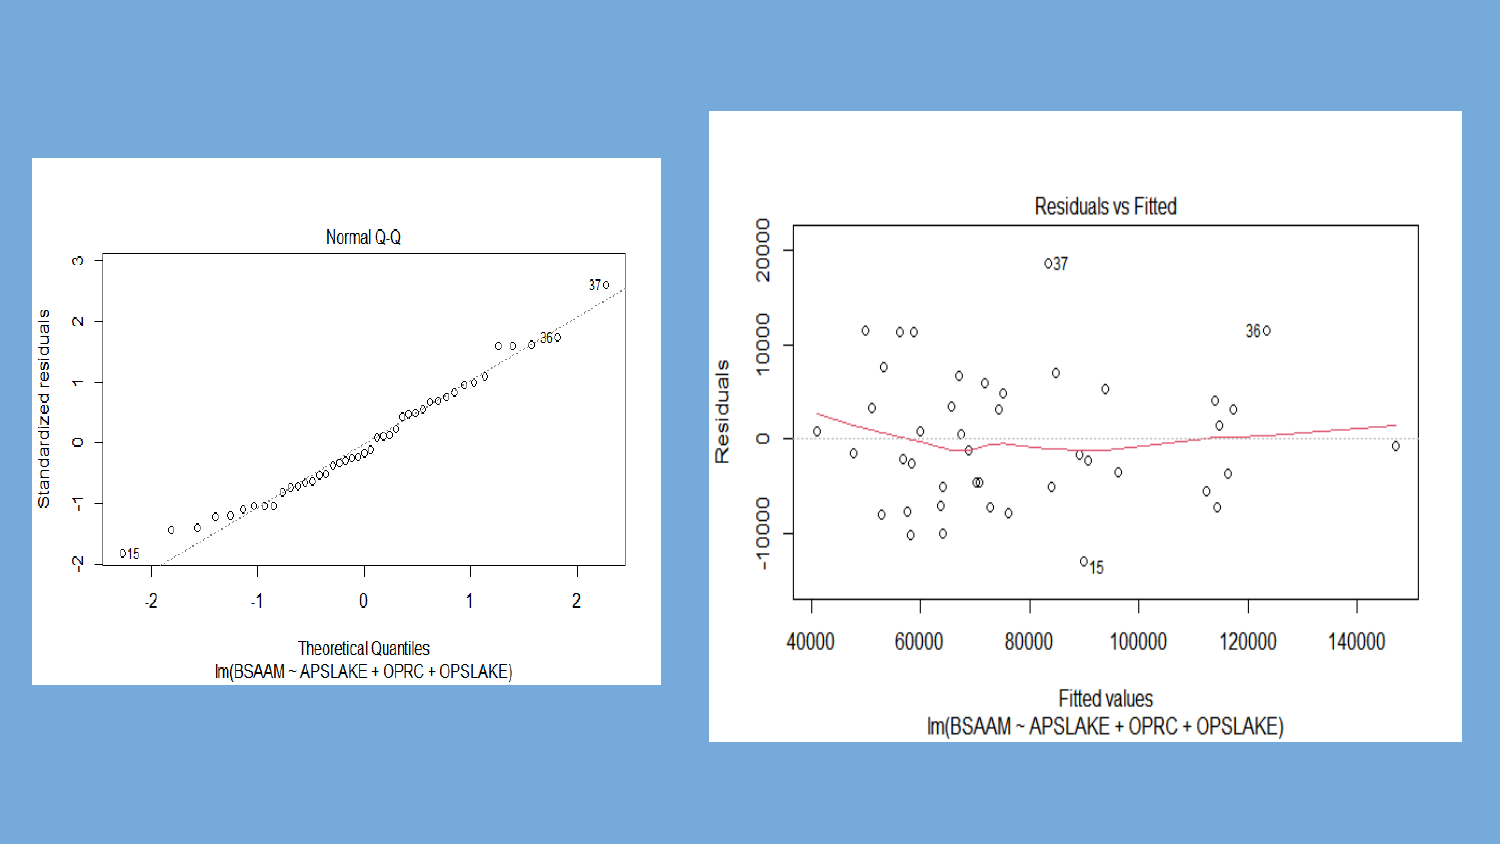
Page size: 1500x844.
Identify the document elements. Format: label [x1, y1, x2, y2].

picture [31, 158, 661, 686]
picture [708, 111, 1462, 743]
